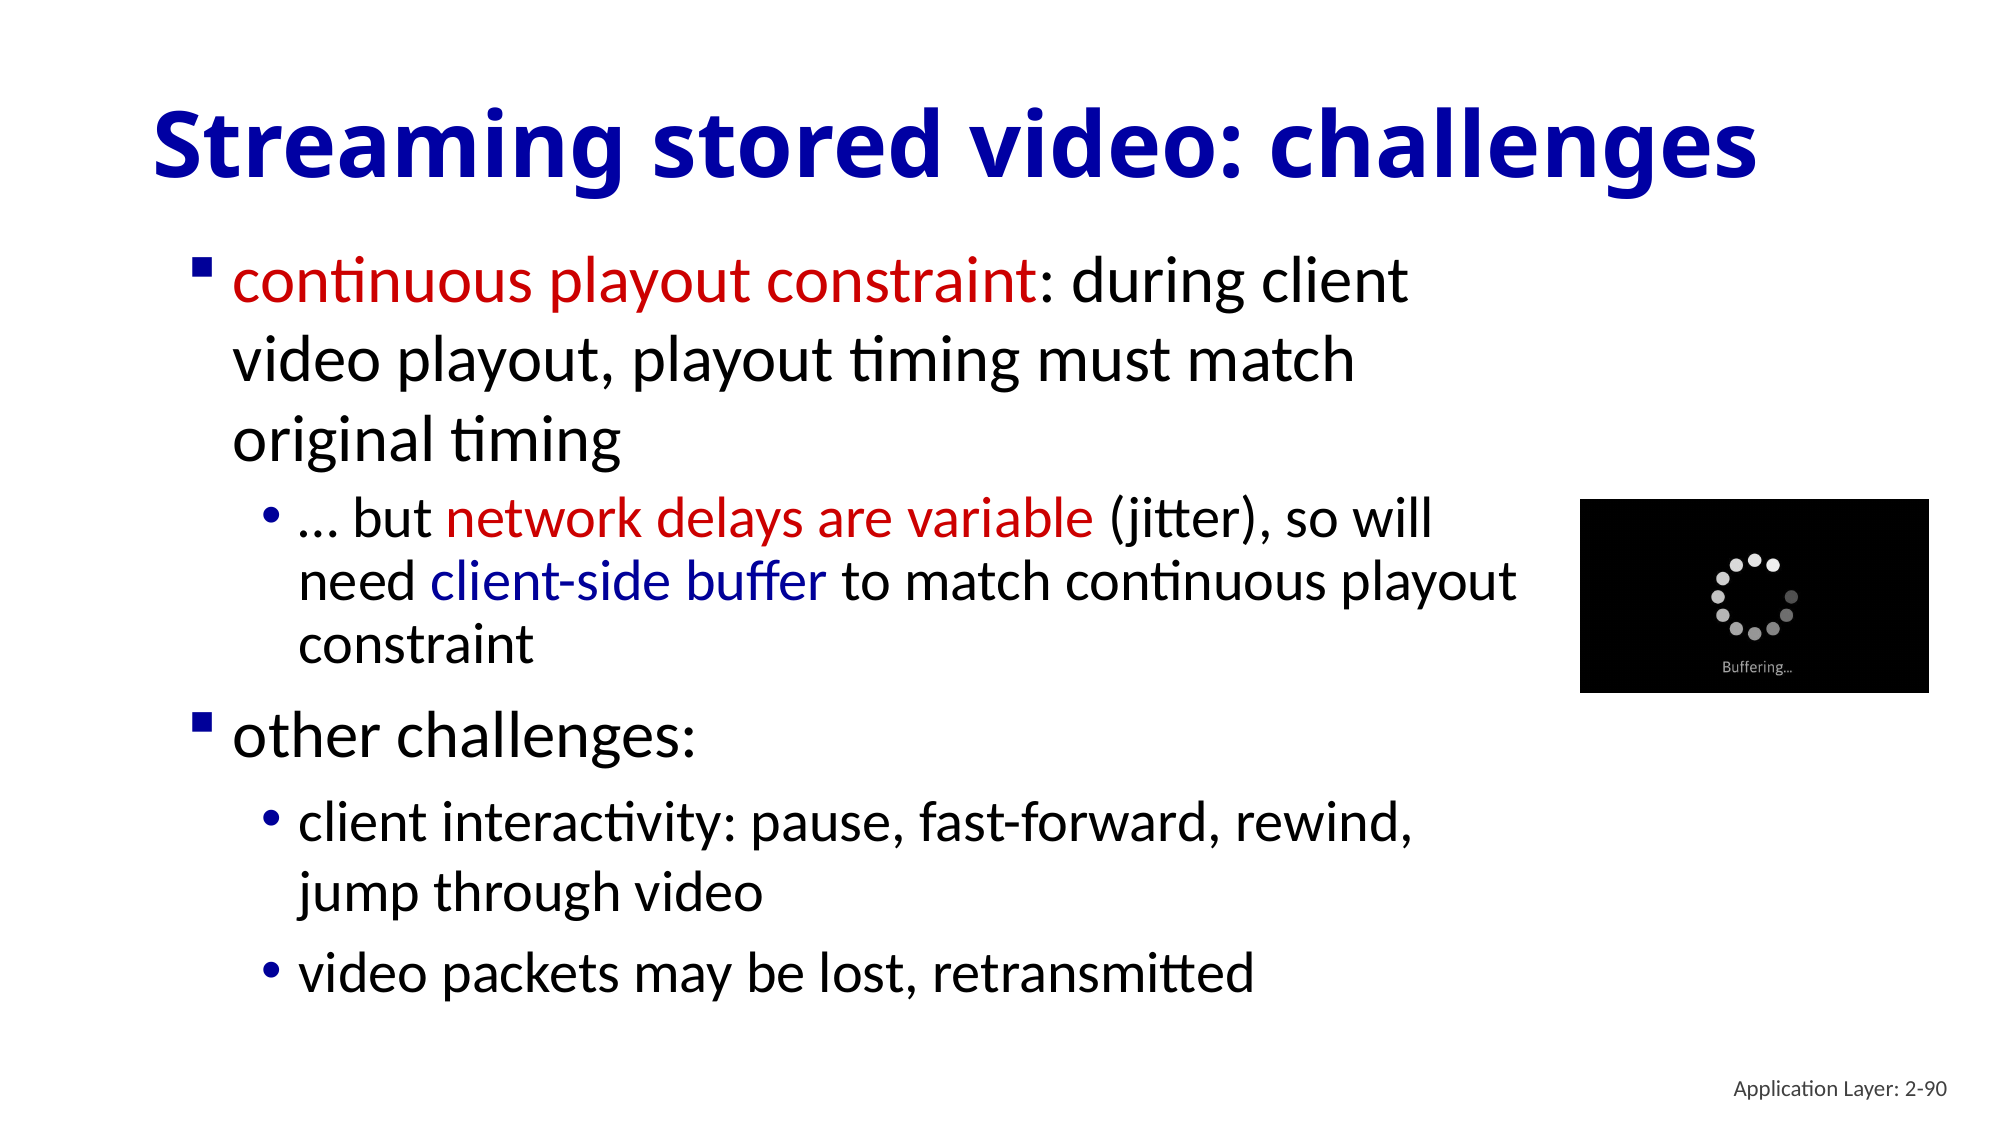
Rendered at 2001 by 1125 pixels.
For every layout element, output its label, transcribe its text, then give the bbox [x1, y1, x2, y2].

text_box Application Layer: 2-<number> [1512, 1056, 1963, 1117]
text_box continuous playout constraint: during client video playout, playout timing must match original timing … but network delays are variable (jitter), so will need client-side buffer to match continuous playout constraint [171, 227, 1575, 965]
text_box other challenges: client interactivity: pause, fast-forward, rewind, jump through video video packets may be lost, retransmitted [171, 683, 1513, 875]
picture [1580, 499, 1930, 693]
text_box Streaming stored video: challenges [137, 74, 1863, 221]
